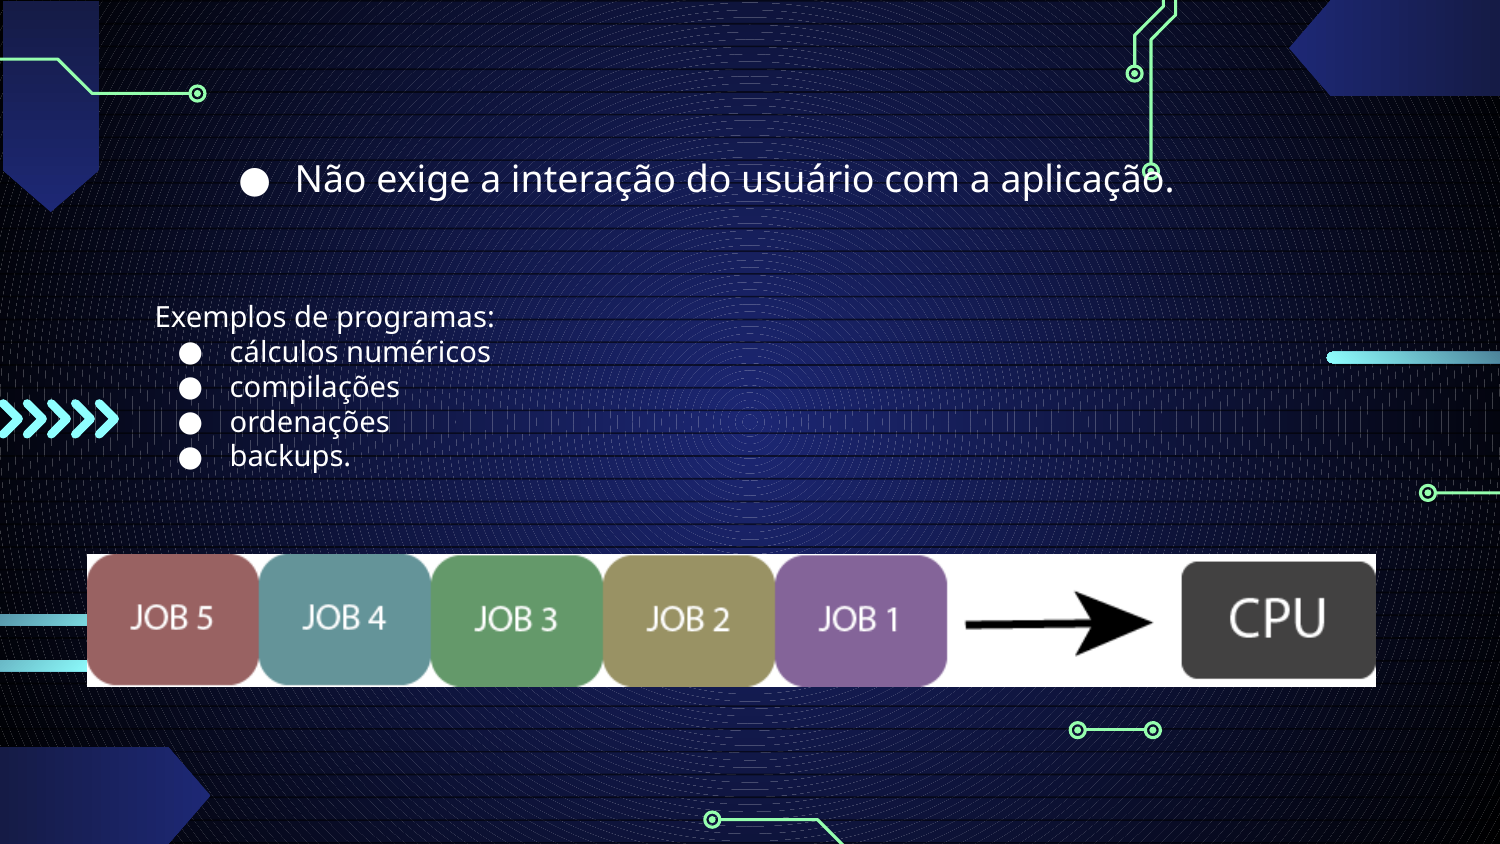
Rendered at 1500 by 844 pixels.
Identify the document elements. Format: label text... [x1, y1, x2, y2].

text_box Exemplos de programas: cálculos numéricos compilações ordenações backups. [139, 282, 1324, 553]
picture [87, 554, 1376, 687]
